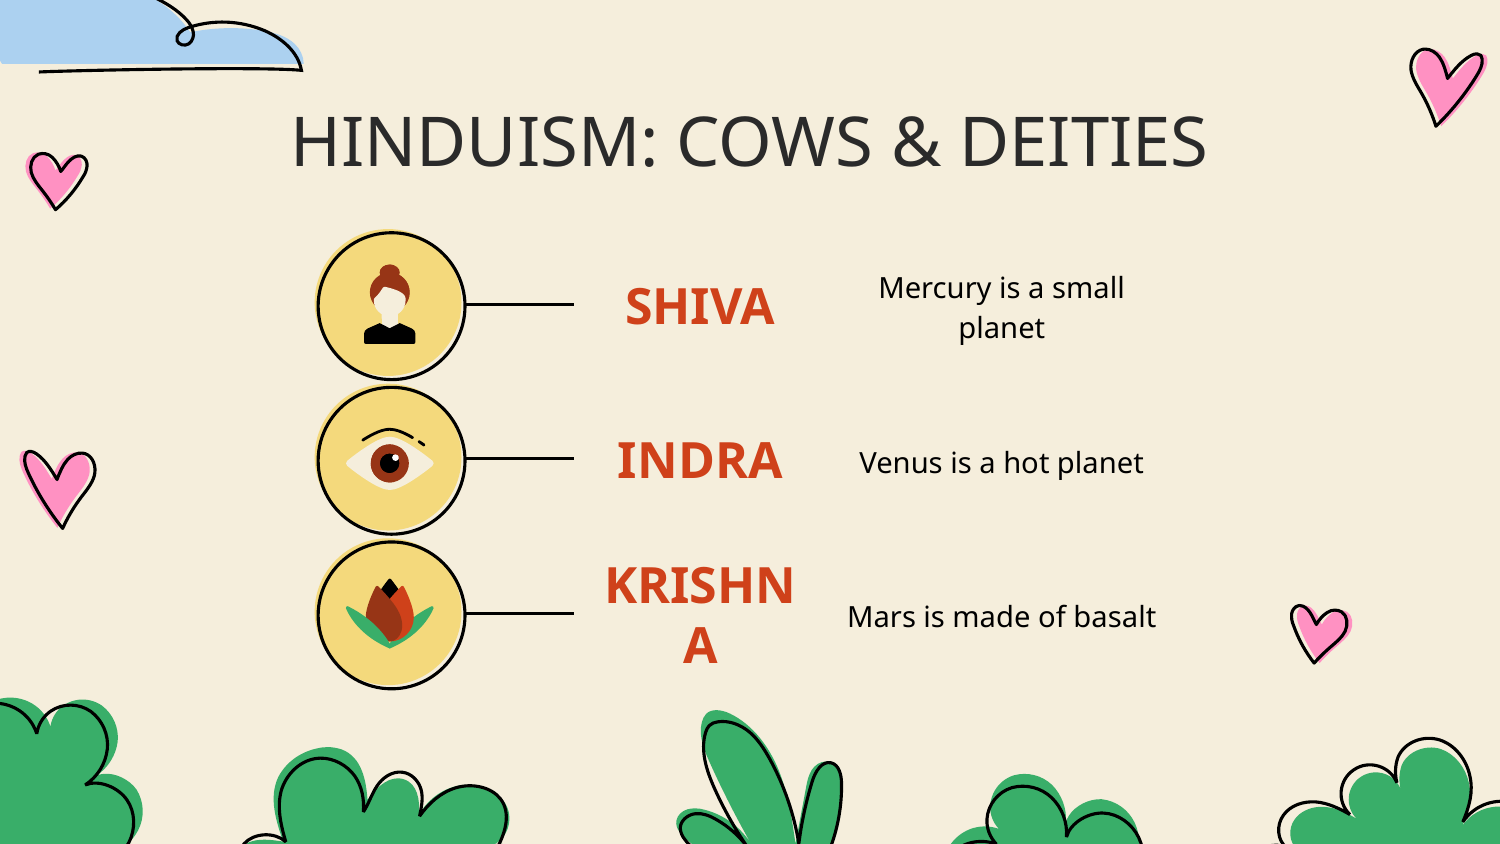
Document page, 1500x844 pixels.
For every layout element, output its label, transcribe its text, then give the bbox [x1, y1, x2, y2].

text_box INDRA [578, 424, 818, 494]
text_box Mercury is a small planet [818, 269, 1186, 340]
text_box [1291, 605, 1354, 664]
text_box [314, 387, 466, 535]
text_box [14, 449, 94, 528]
text_box Mars is made of basalt [818, 578, 1186, 649]
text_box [345, 427, 435, 491]
title HINDUISM: COWS & DEITIES [105, 82, 1395, 173]
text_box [345, 578, 435, 649]
text_box SHIVA [578, 269, 818, 340]
text_box Venus is a hot planet [818, 424, 1186, 494]
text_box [363, 264, 416, 345]
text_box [314, 537, 466, 689]
text_box KRISHNA [578, 578, 818, 649]
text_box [314, 228, 466, 380]
